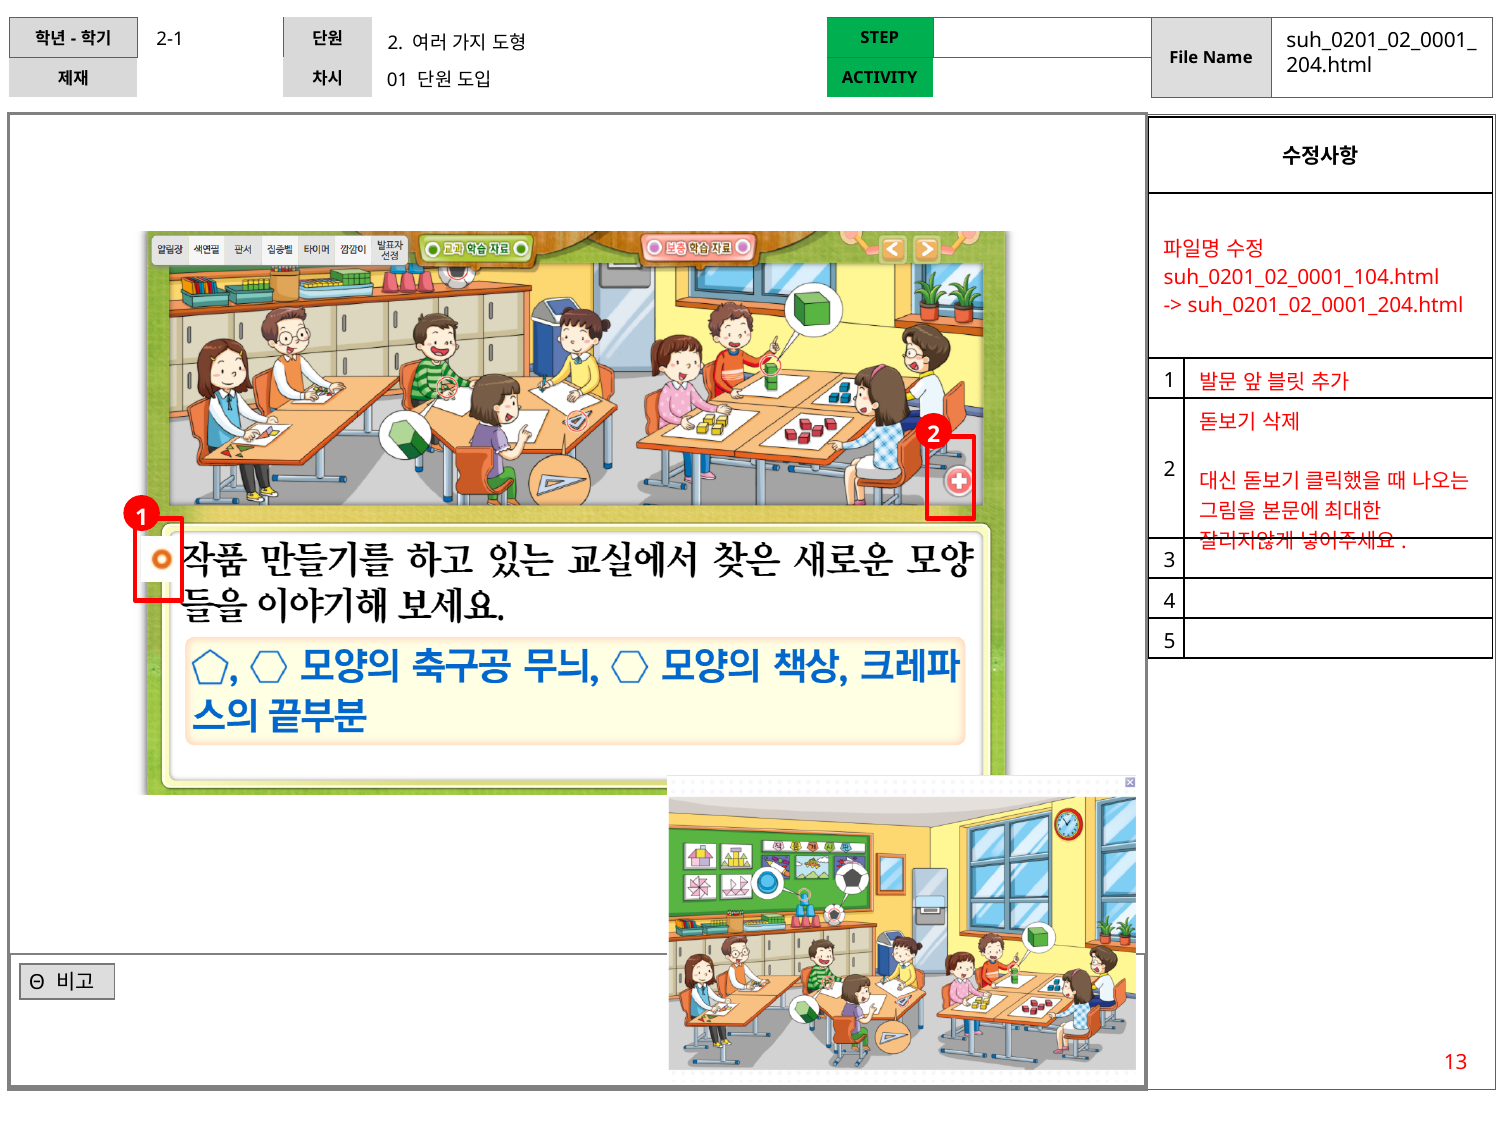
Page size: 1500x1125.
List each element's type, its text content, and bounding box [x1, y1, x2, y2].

table_cell [1185, 539, 1492, 577]
table_header 수정사항 [1149, 118, 1492, 192]
table_cell [1185, 579, 1492, 617]
table_cell 1 [1149, 359, 1183, 397]
text_box 2. 여러 가지 도형 [372, 23, 828, 48]
picture [18, 231, 1136, 1083]
table_cell 파일명 수정 suh_0201_02_0001_104.html -> suh_0201_02_0001_204.html [1149, 194, 1492, 357]
text_box 01 단원 도입 [372, 60, 821, 96]
text_box suh_0201_02_0001_204.html [1271, 18, 1500, 84]
table_cell 5 [1149, 619, 1183, 657]
table_cell 3 [1149, 539, 1183, 577]
table_cell 4 [1149, 579, 1183, 617]
table_cell 2 [1149, 399, 1183, 537]
table_cell 돋보기 삭제 대신 돋보기 클릭했을 때 나오는 그림을 본문에 최대한 잘리지않게 넣어주세요. [1185, 399, 1492, 537]
table_cell [1185, 619, 1492, 657]
text_box 2-1 [141, 18, 284, 55]
table_cell 발문 앞 블릿 추가 [1185, 359, 1492, 397]
